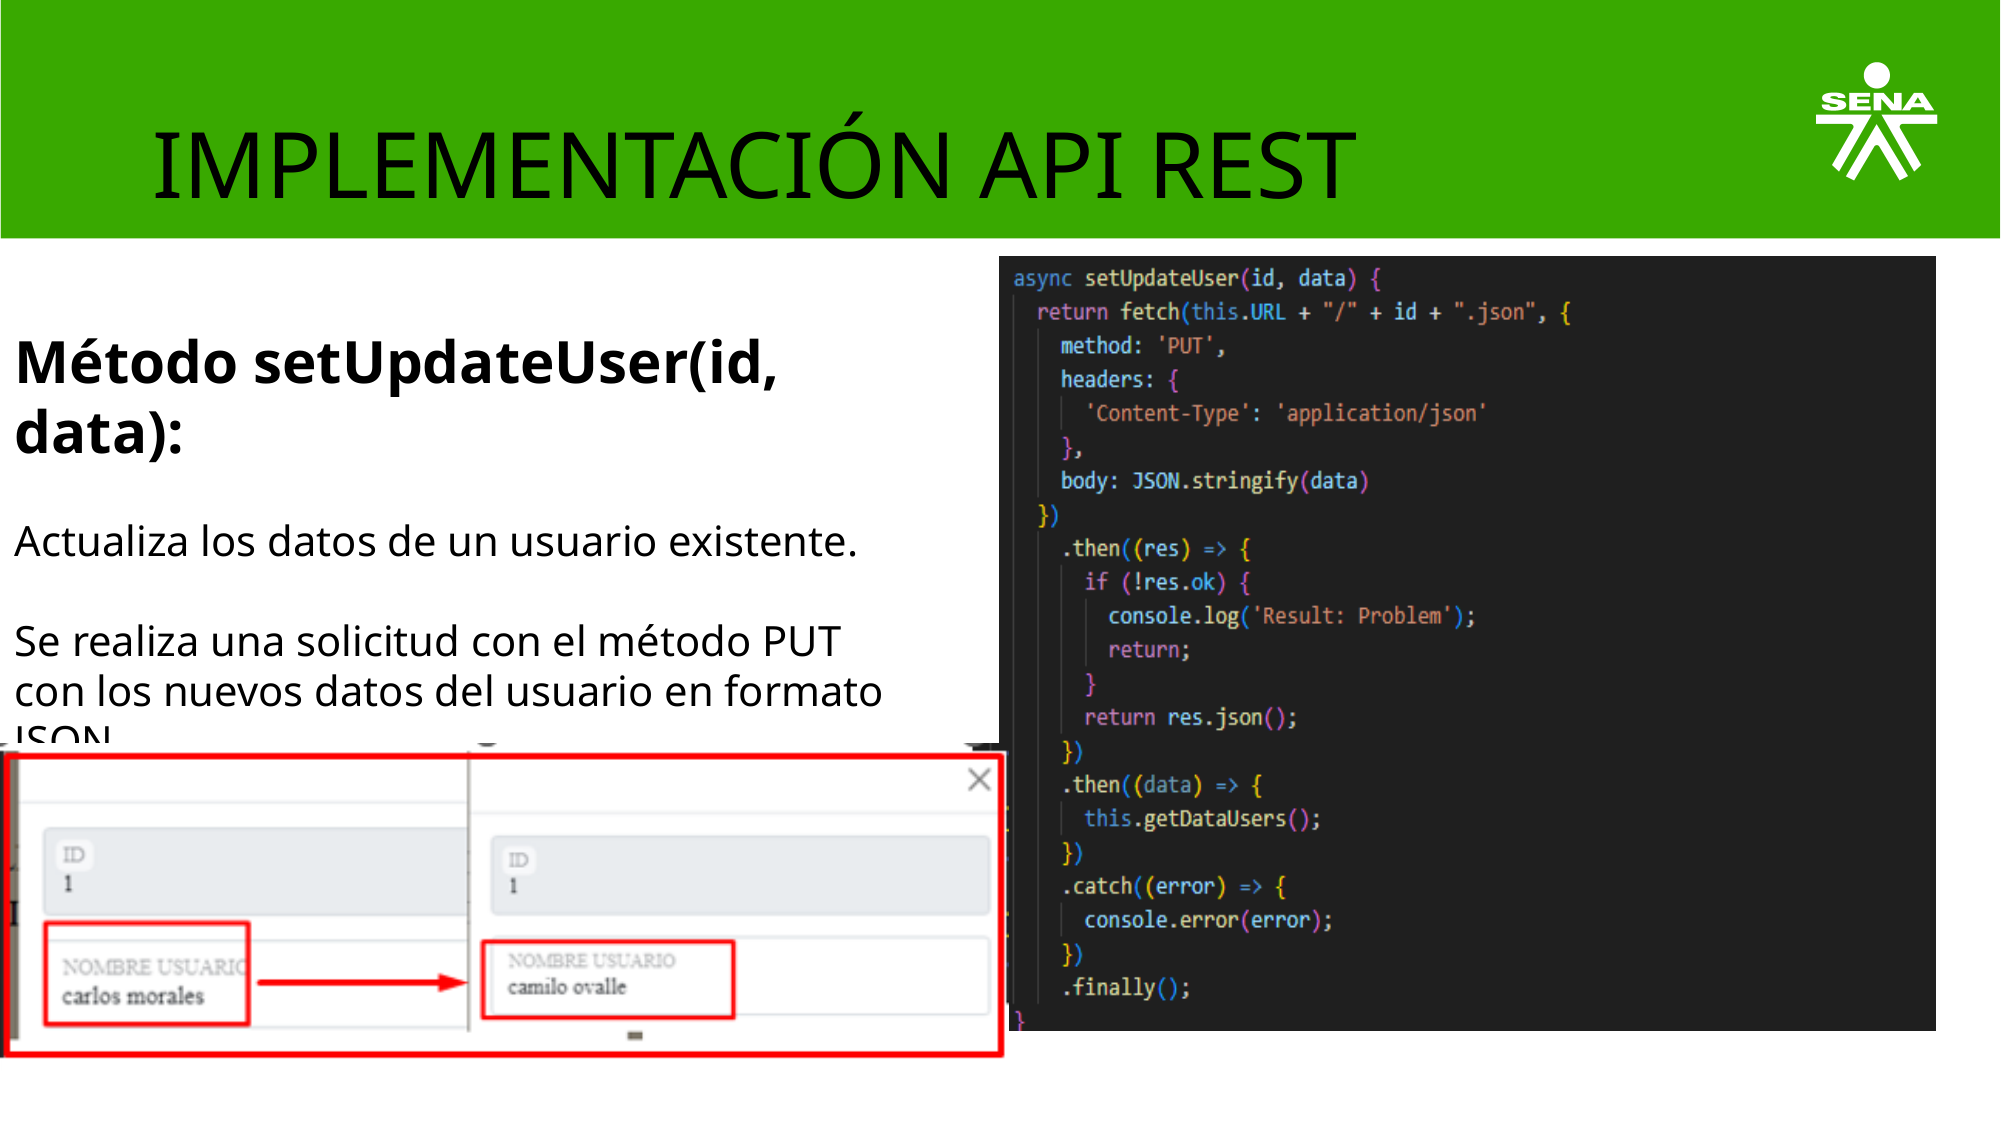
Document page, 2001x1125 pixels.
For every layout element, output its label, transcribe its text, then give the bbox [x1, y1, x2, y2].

picture [0, 0, 2001, 1125]
title IMPLEMENTACIÓN API REST [137, 59, 1863, 278]
text_box Método setUpdateUser(id, data): Actualiza los datos de un usuario existente. Se realiza una solicitud con el método PUT con los nuevos datos del usuario en formato JSON. [0, 317, 936, 743]
